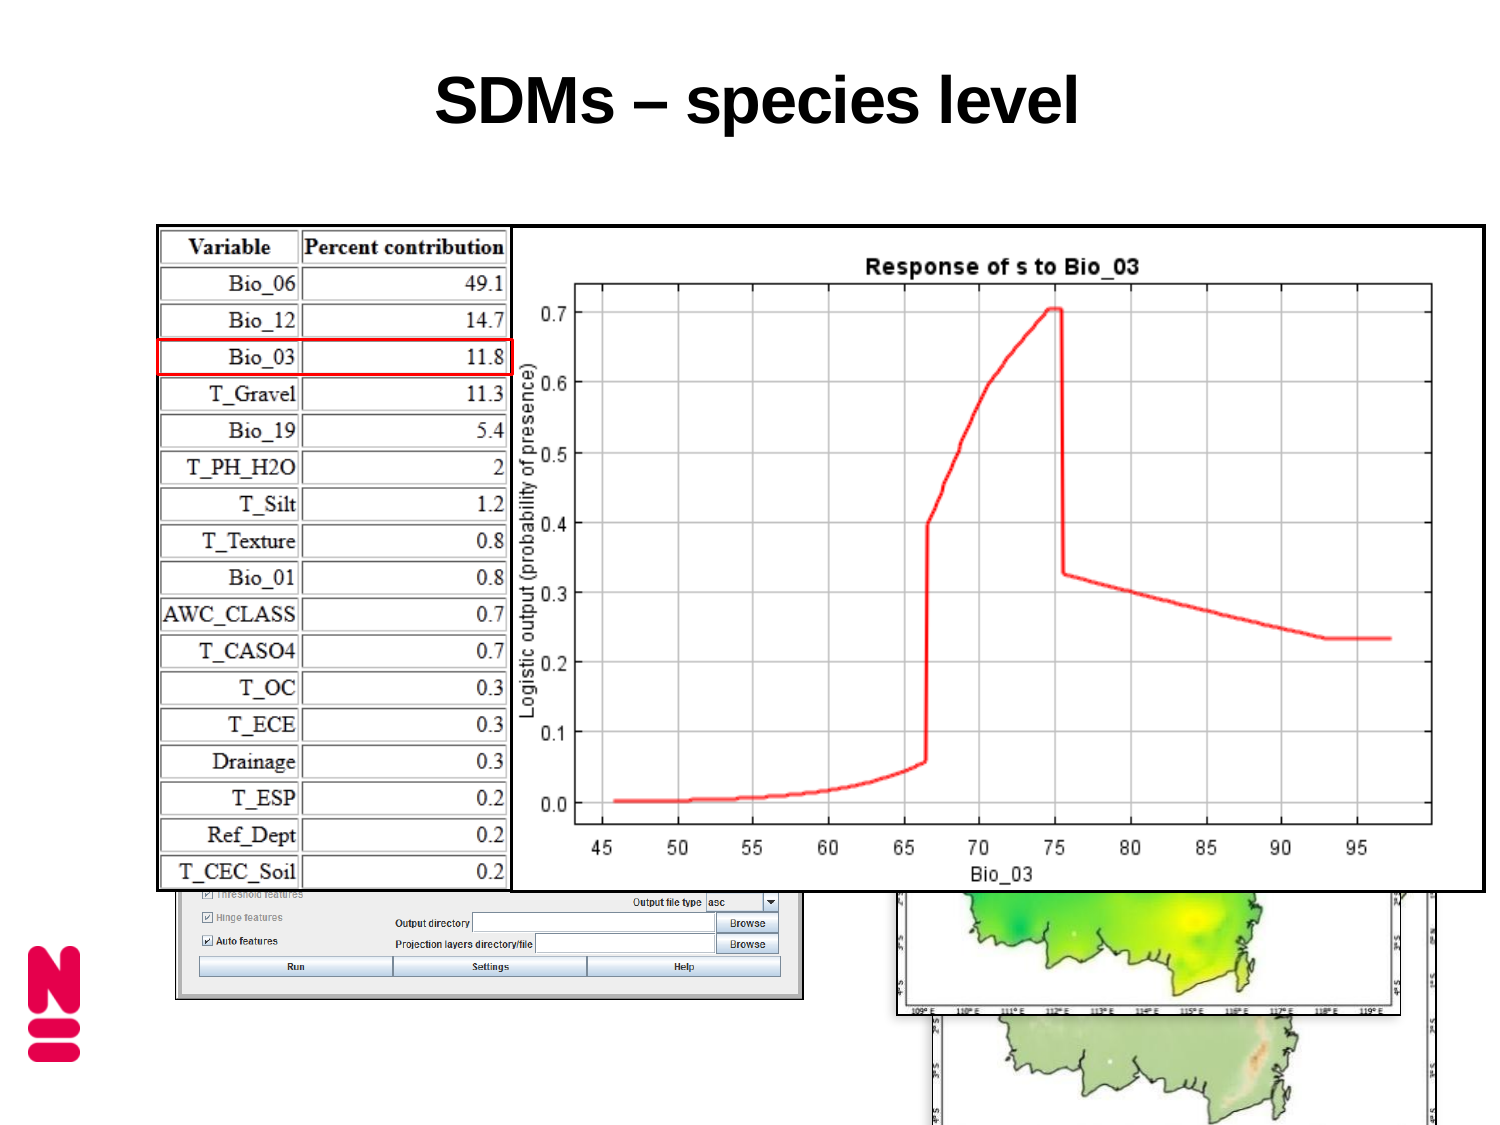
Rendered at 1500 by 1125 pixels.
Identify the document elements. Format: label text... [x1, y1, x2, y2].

picture [159, 226, 1483, 1125]
title SDMs – species level [116, 66, 1400, 149]
picture [28, 946, 80, 1062]
list [126, 113, 1471, 1083]
